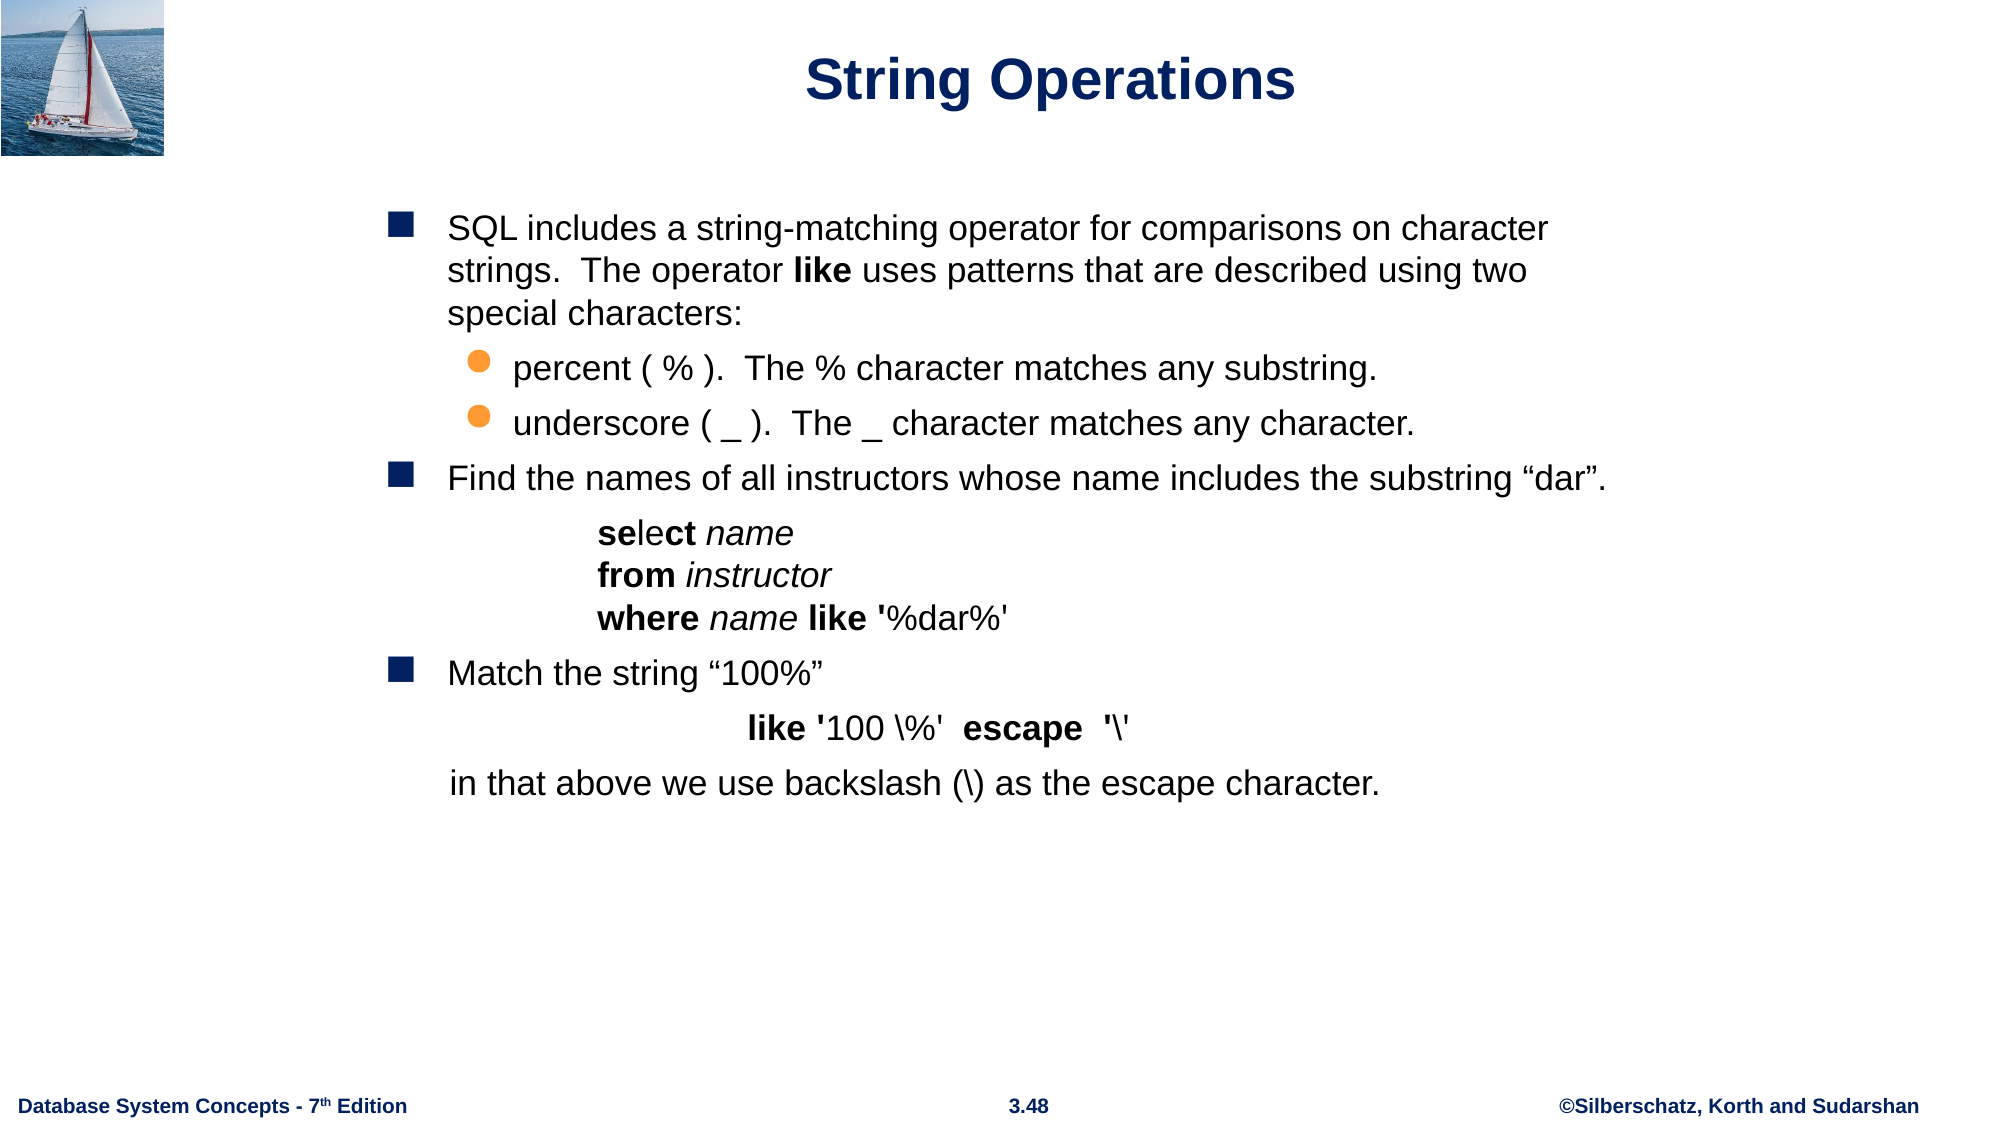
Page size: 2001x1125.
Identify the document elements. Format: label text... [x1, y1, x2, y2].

picture [1, 0, 164, 156]
title String Operations [167, 18, 1935, 120]
list SQL includes a string-matching operator for comparisons on character strings. The operator like uses patterns that are described using two special characters: percent ( % ). The % character matches any substring. underscore ( _ ). The _ character matches any character. Find the names of all instructors whose name includes the substring “dar”. select name from instructor where name like '%dar%' Match the string “100%” like '100 \%' escape '\' in that above we use backslash (\) as the escape character. [376, 197, 1630, 960]
